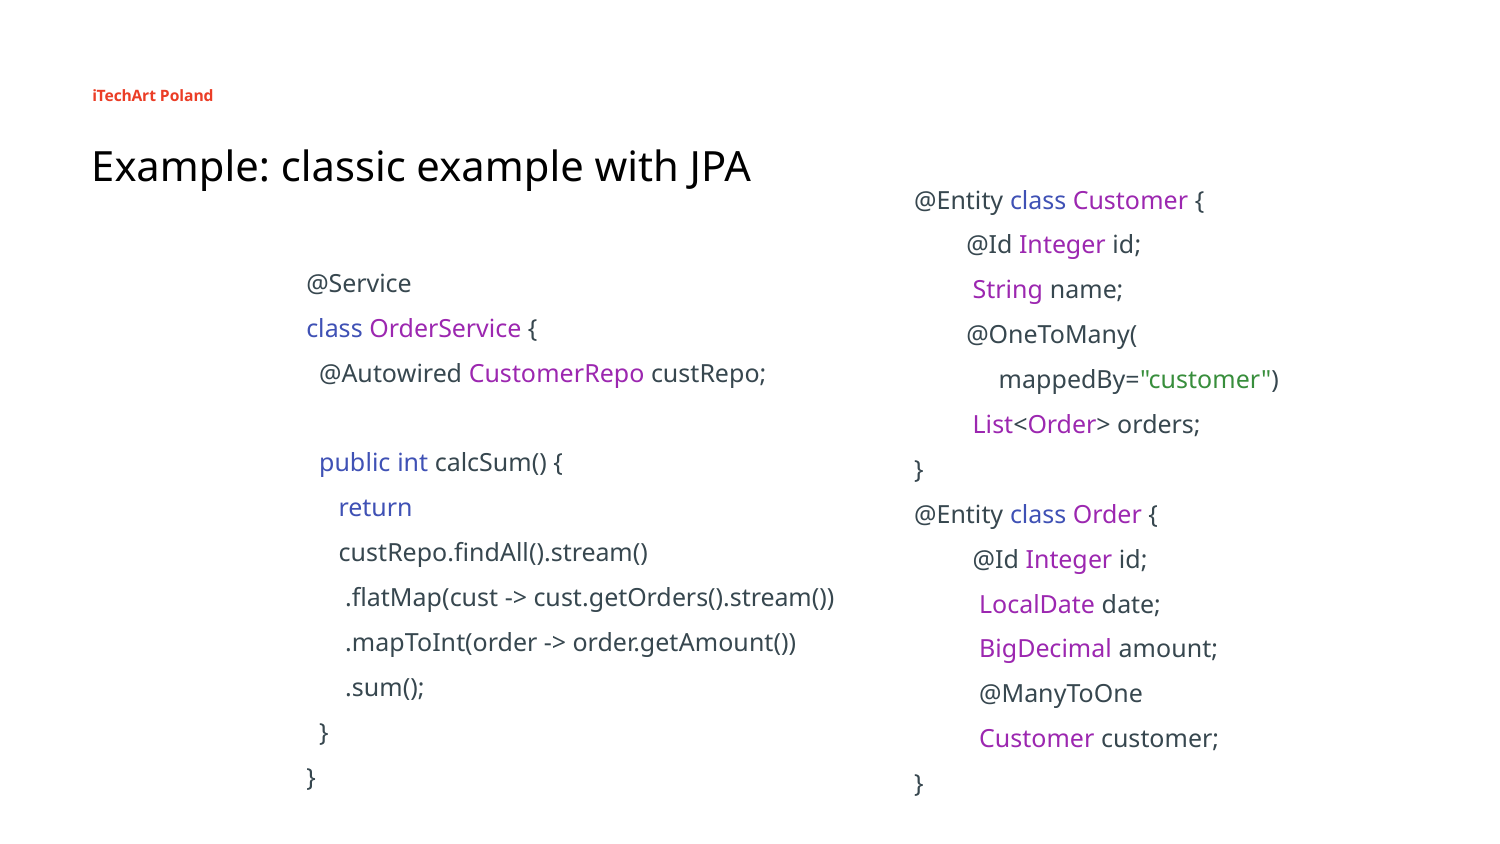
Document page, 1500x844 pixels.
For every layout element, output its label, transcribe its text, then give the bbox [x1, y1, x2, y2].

text_box @Service class OrderService { @Autowired CustomerRepo custRepo; public int calcSum() { return custRepo.findAll().stream() .flatMap(cust -> cust.getOrders().stream()) .mapToInt(order -> order.getAmount()) .sum(); } } [306, 252, 901, 844]
text_box Example: classic example with JPA [91, 128, 1065, 201]
text_box @Entity class Customer { @Id Integer id; String name; @OneToMany( mappedBy="customer") List<Order> orders; } @Entity class Order { @Id Integer id; LocalDate date; BigDecimal amount; @ManyToOne Customer customer; } [914, 169, 1425, 844]
text_box iTechArt Poland [91, 84, 288, 105]
